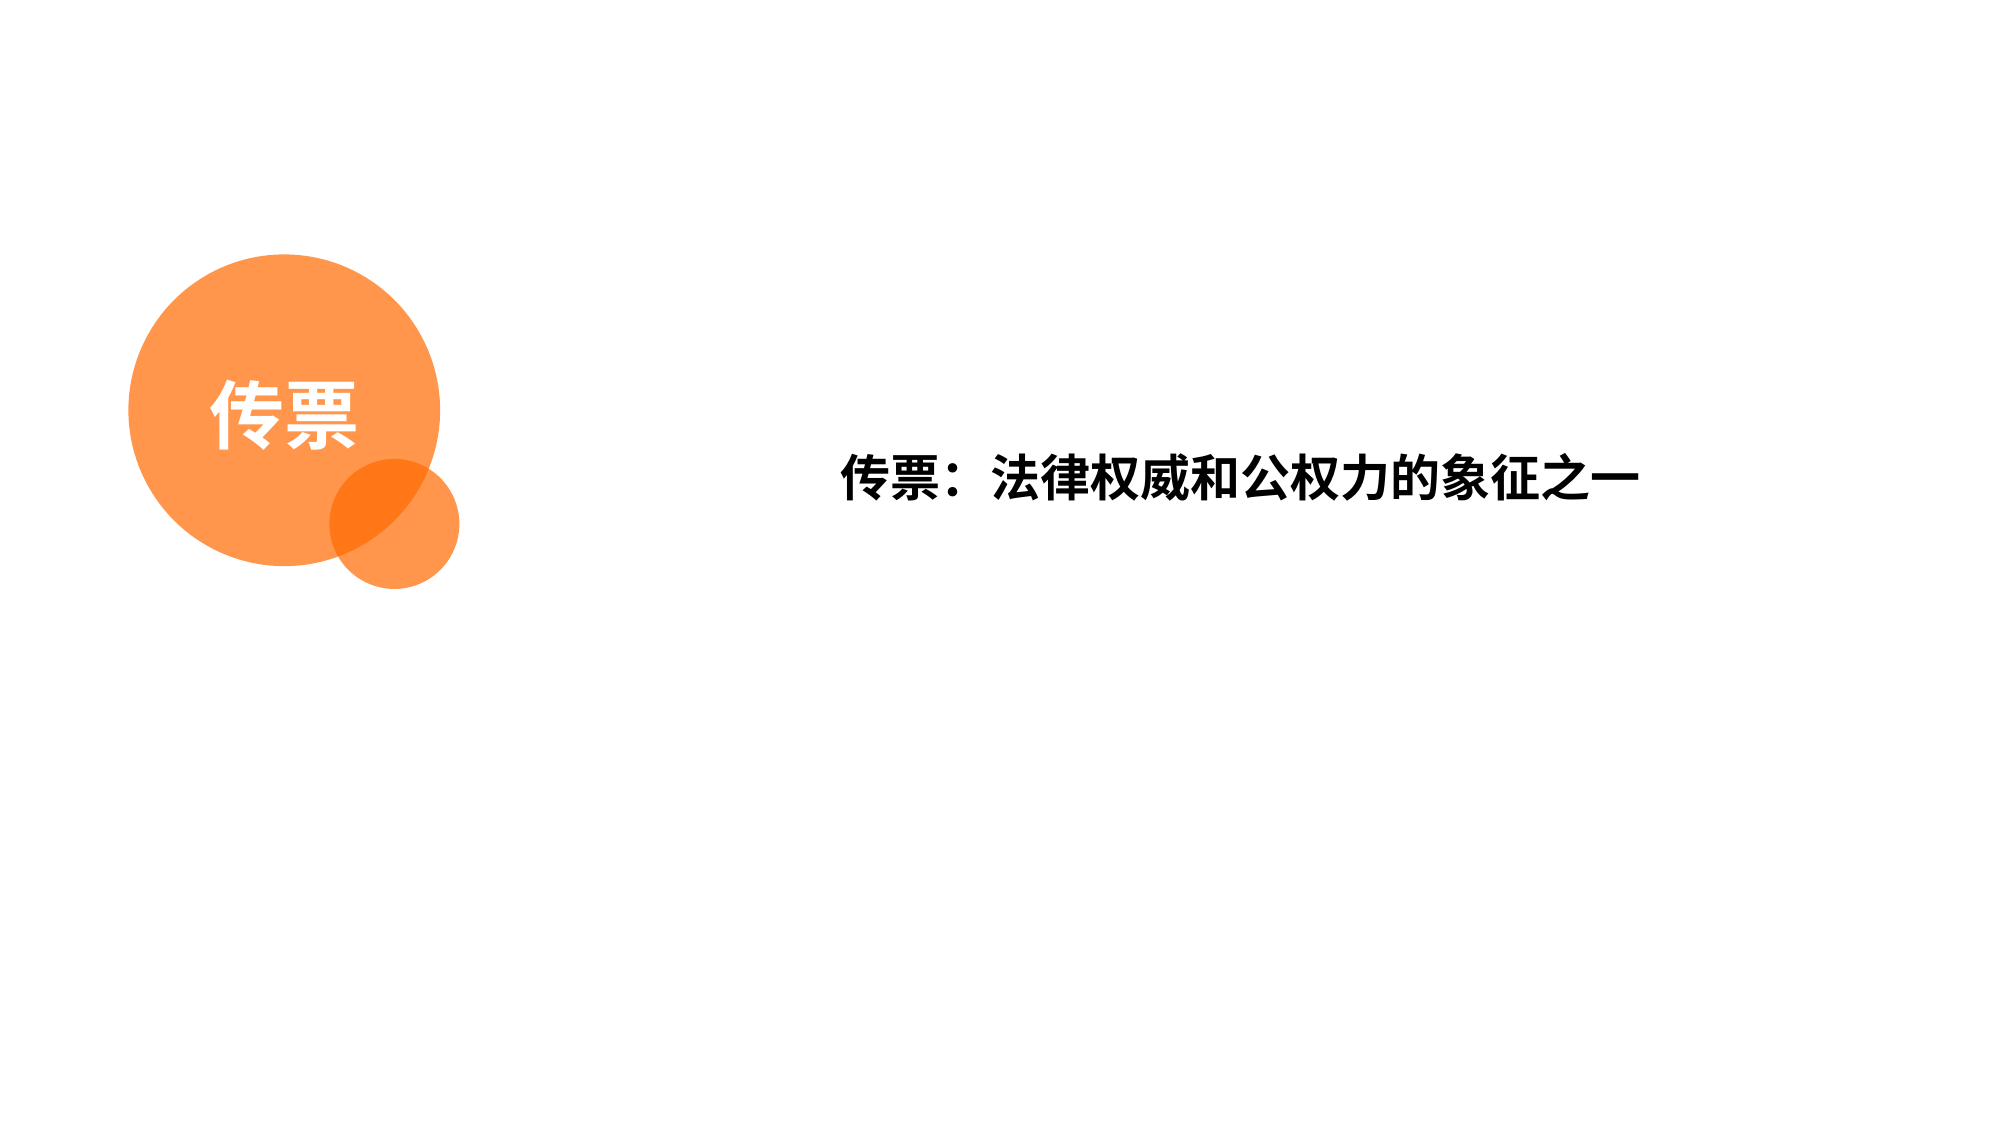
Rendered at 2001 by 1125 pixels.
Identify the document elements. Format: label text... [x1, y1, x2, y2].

text_box [135, 459, 377, 568]
text_box [135, 253, 434, 361]
text_box 传票：法律权威和公权力的象征之一 [503, 438, 1977, 694]
text_box [328, 459, 461, 590]
text_box 传票 [0, 361, 609, 459]
text_box [411, 459, 434, 468]
